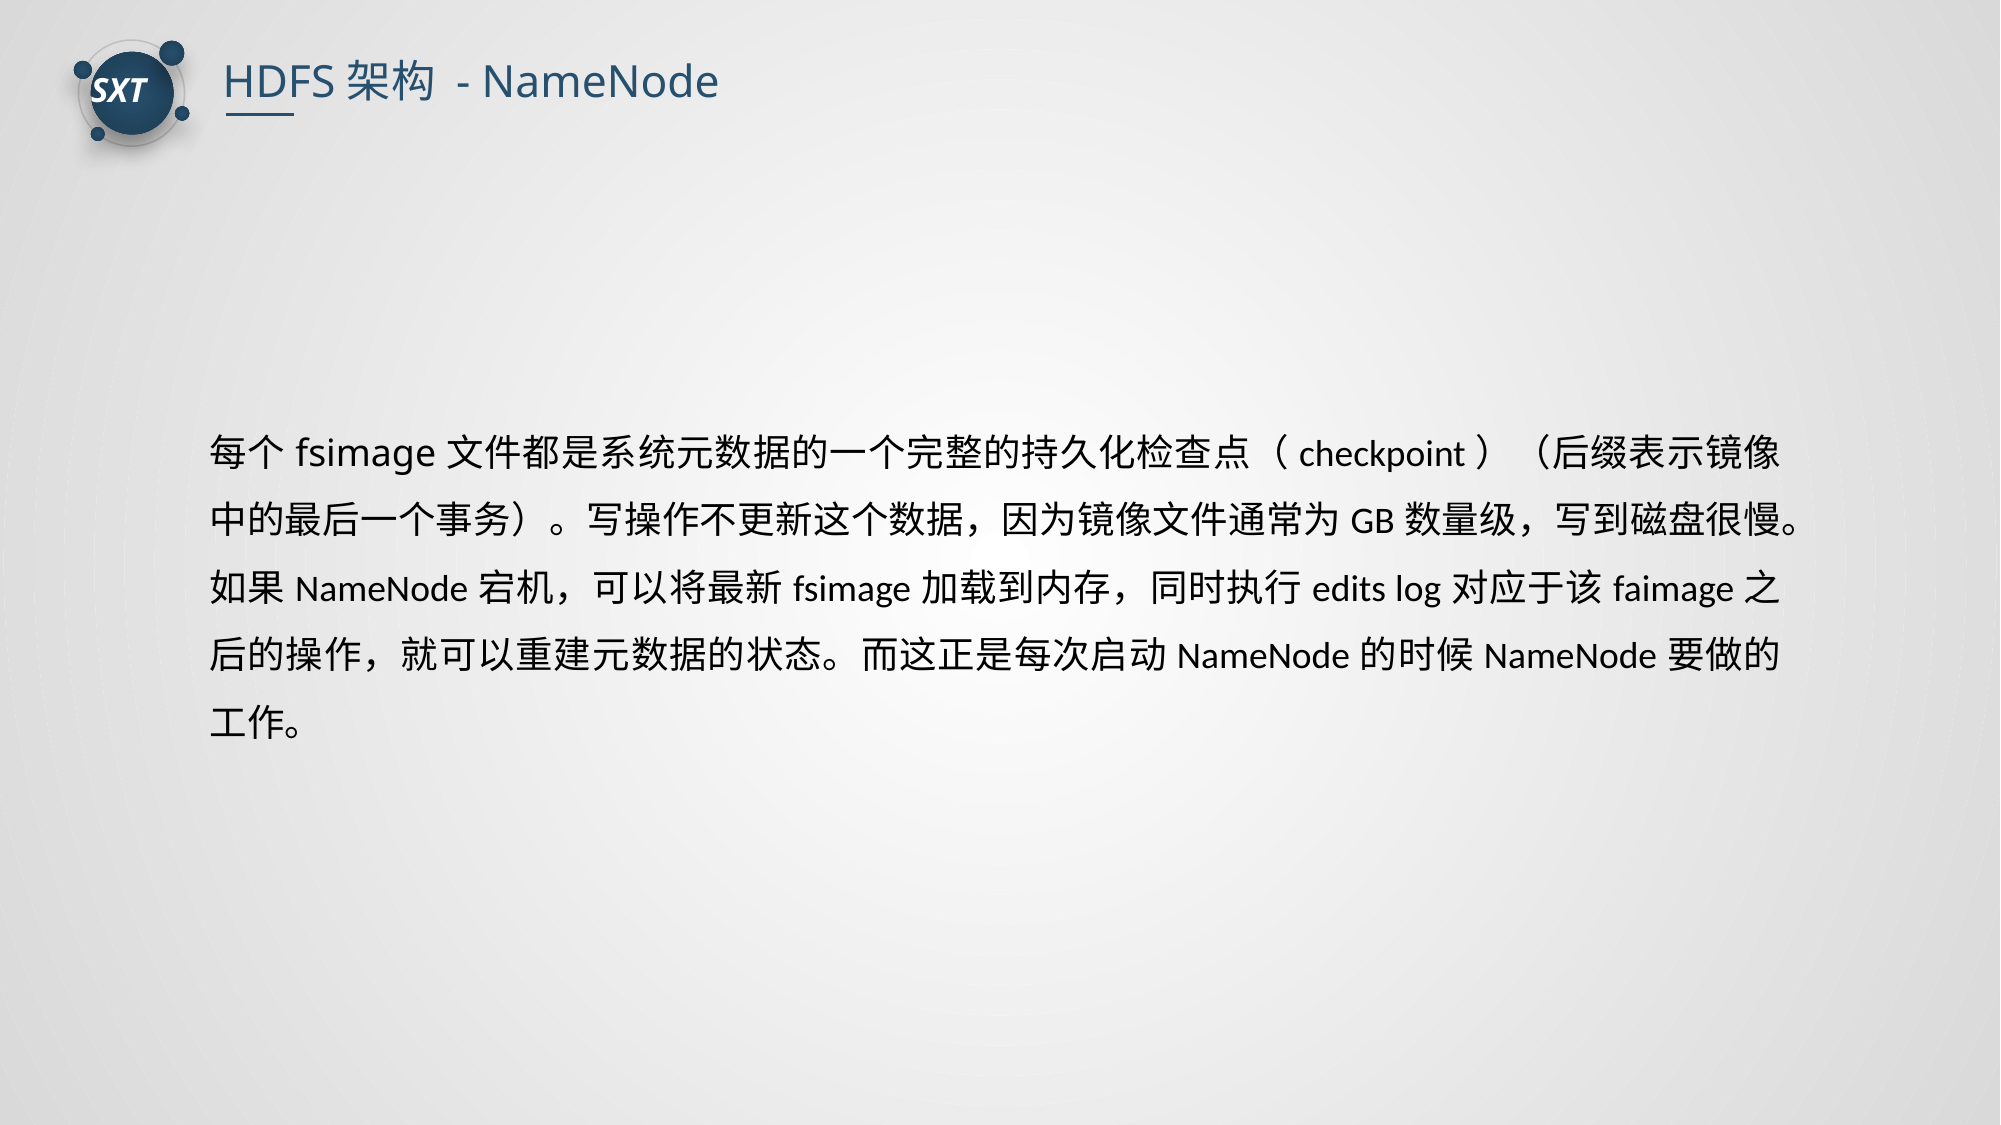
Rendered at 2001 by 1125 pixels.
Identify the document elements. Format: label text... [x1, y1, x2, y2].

text_box HDFS架构 - NameNode [207, 45, 735, 114]
text_box 每个fsimage文件都是系统元数据的一个完整的持久化检查点（checkpoint）（后缀表示镜像中的最后一个事务）。写操作不更新这个数据，因为镜像文件通常为GB数量级，写到磁盘很慢。如果NameNode宕机，可以将最新fsimage加载到内存，同时执行edits log对应于该faimage之后的操作，就可以重建元数据的状态。而这正是每次启动NameNode的时候NameNode要做的工作。 [194, 398, 1797, 752]
